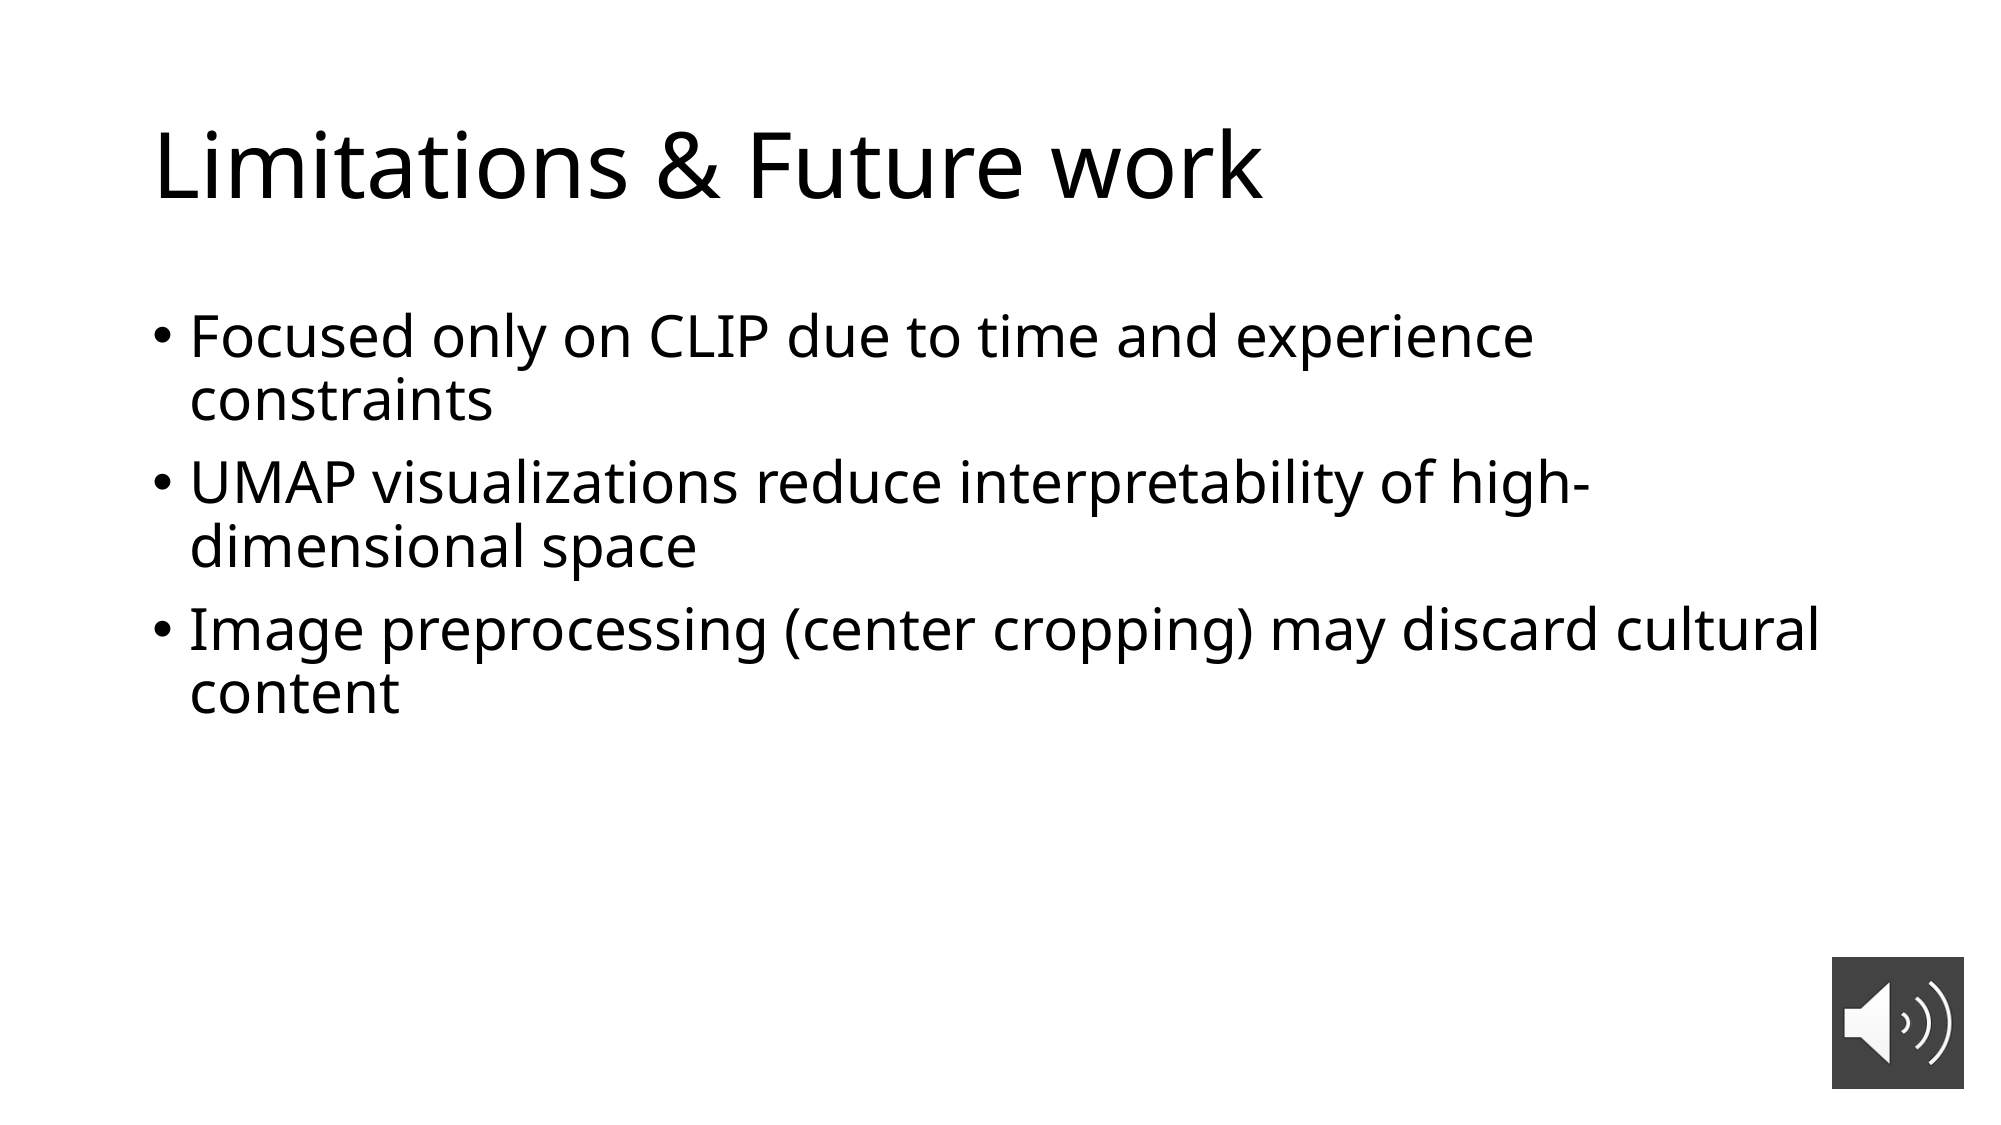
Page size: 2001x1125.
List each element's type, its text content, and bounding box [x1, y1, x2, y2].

list Focused only on CLIP due to time and experience constraints UMAP visualizations reduce interpretability of high-dimensional space Image preprocessing (center cropping) may discard cultural content [137, 299, 1863, 1014]
title Limitations & Future work [137, 59, 1863, 278]
picture [1830, 955, 1966, 1091]
